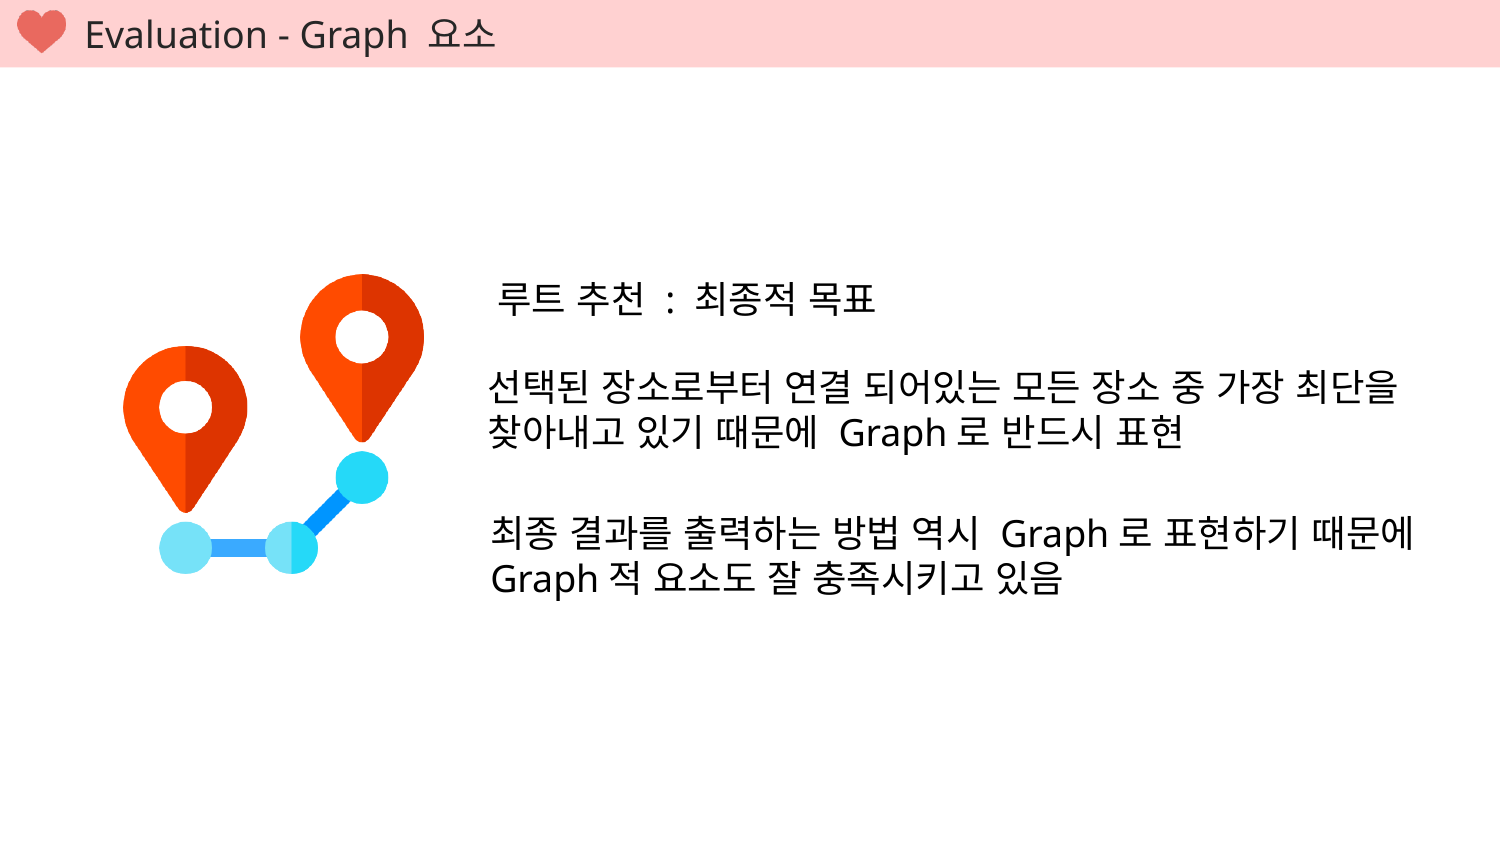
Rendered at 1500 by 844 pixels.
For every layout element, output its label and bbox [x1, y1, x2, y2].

text_box [123, 268, 1466, 610]
text_box [17, 3, 522, 65]
text_box [0, 0, 1500, 70]
